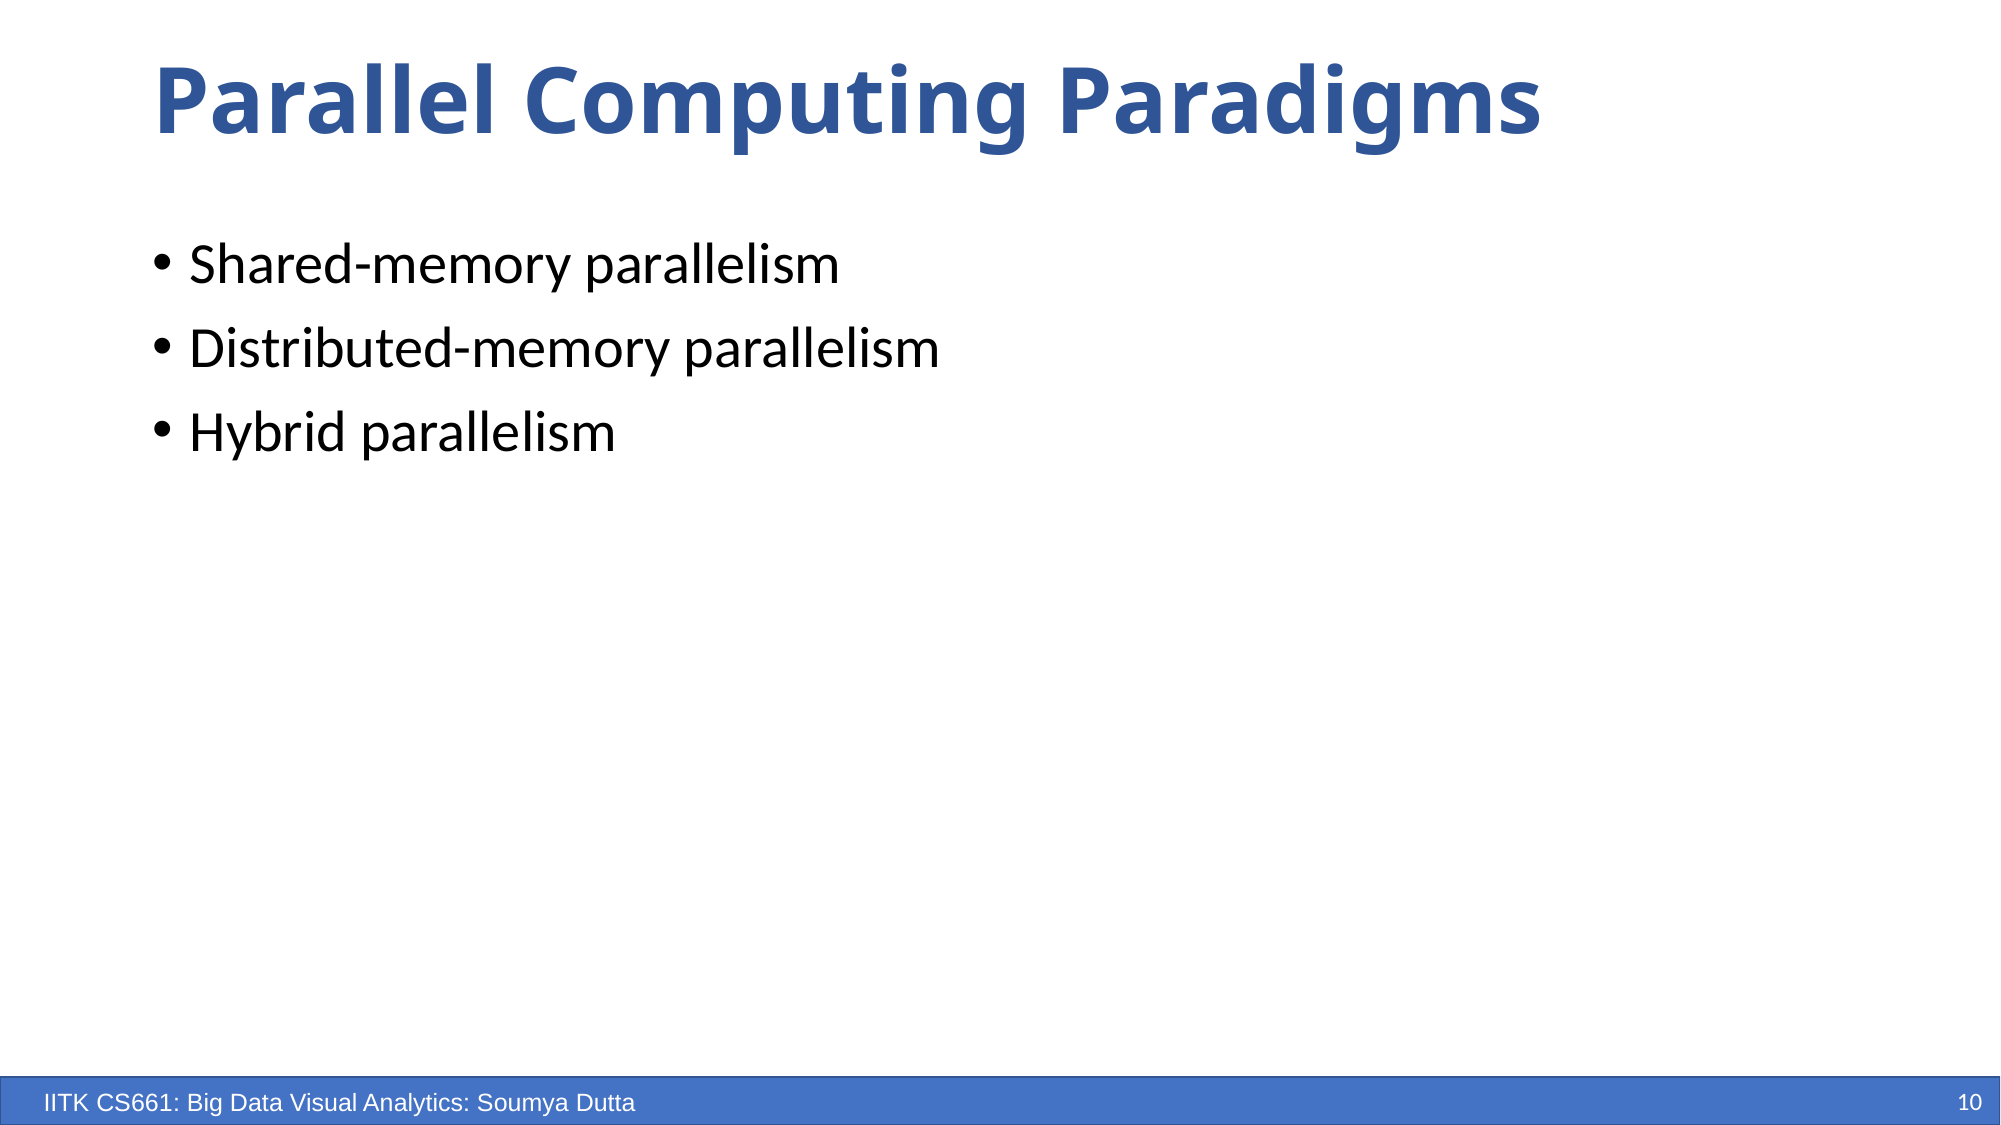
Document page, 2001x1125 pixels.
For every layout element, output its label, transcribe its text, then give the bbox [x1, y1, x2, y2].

list Shared-memory parallelism Distributed-memory parallelism Hybrid parallelism [137, 225, 1863, 1043]
title Parallel Computing Paradigms [137, 35, 1863, 173]
